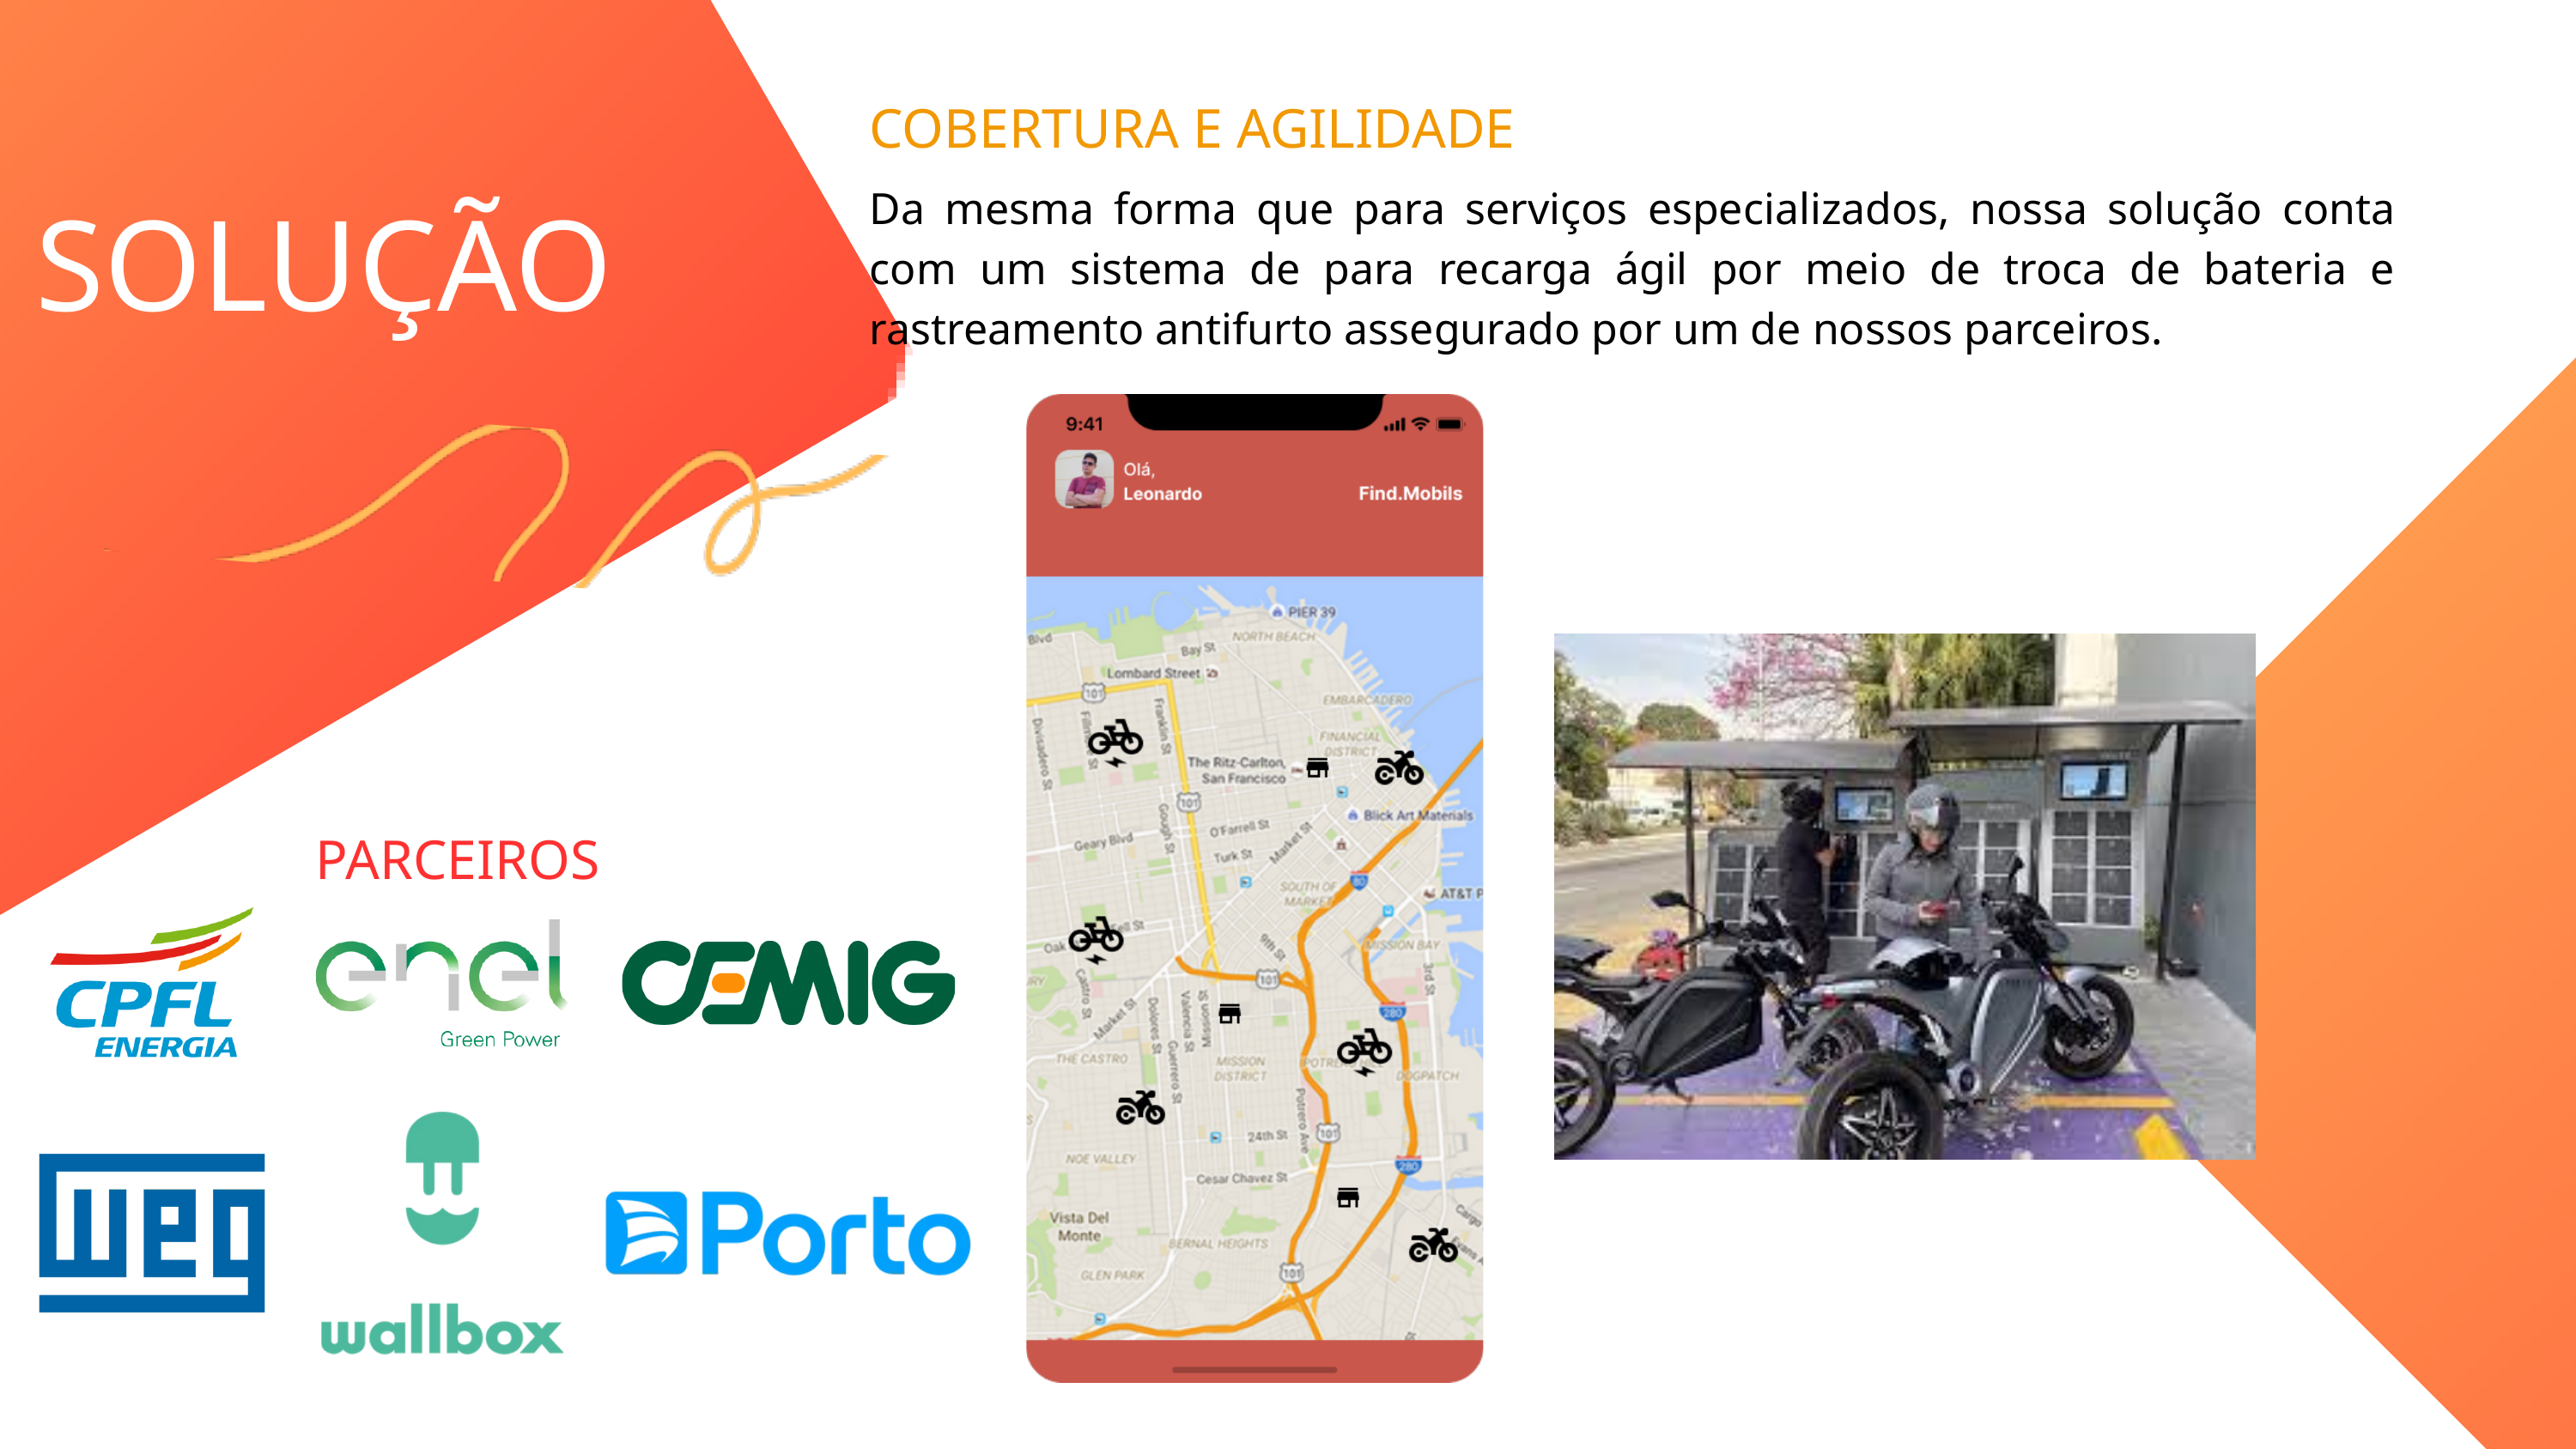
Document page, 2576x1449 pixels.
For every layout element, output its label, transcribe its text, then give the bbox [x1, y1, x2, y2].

text_box Da mesma forma que para serviços especializados, nossa solução conta com um sistema de para recarga ágil por meio de troca de bateria e rastreamento antifurto assegurado por um de nossos parceiros. [869, 173, 2396, 354]
text_box [321, 1112, 525, 1355]
text_box [40, 896, 264, 1070]
text_box [622, 941, 956, 1025]
text_box [0, 0, 930, 915]
text_box [1026, 394, 1484, 1383]
text_box [525, 1109, 1052, 1357]
text_box [39, 1154, 265, 1313]
text_box [315, 919, 569, 1046]
text_box SOLUÇÃO [35, 161, 734, 336]
text_box COBERTURA E AGILIDADE [869, 83, 1680, 159]
text_box [103, 395, 1026, 622]
text_box [2196, 357, 2576, 1449]
text_box [1554, 634, 2257, 1160]
text_box PARCEIROS [315, 815, 668, 890]
